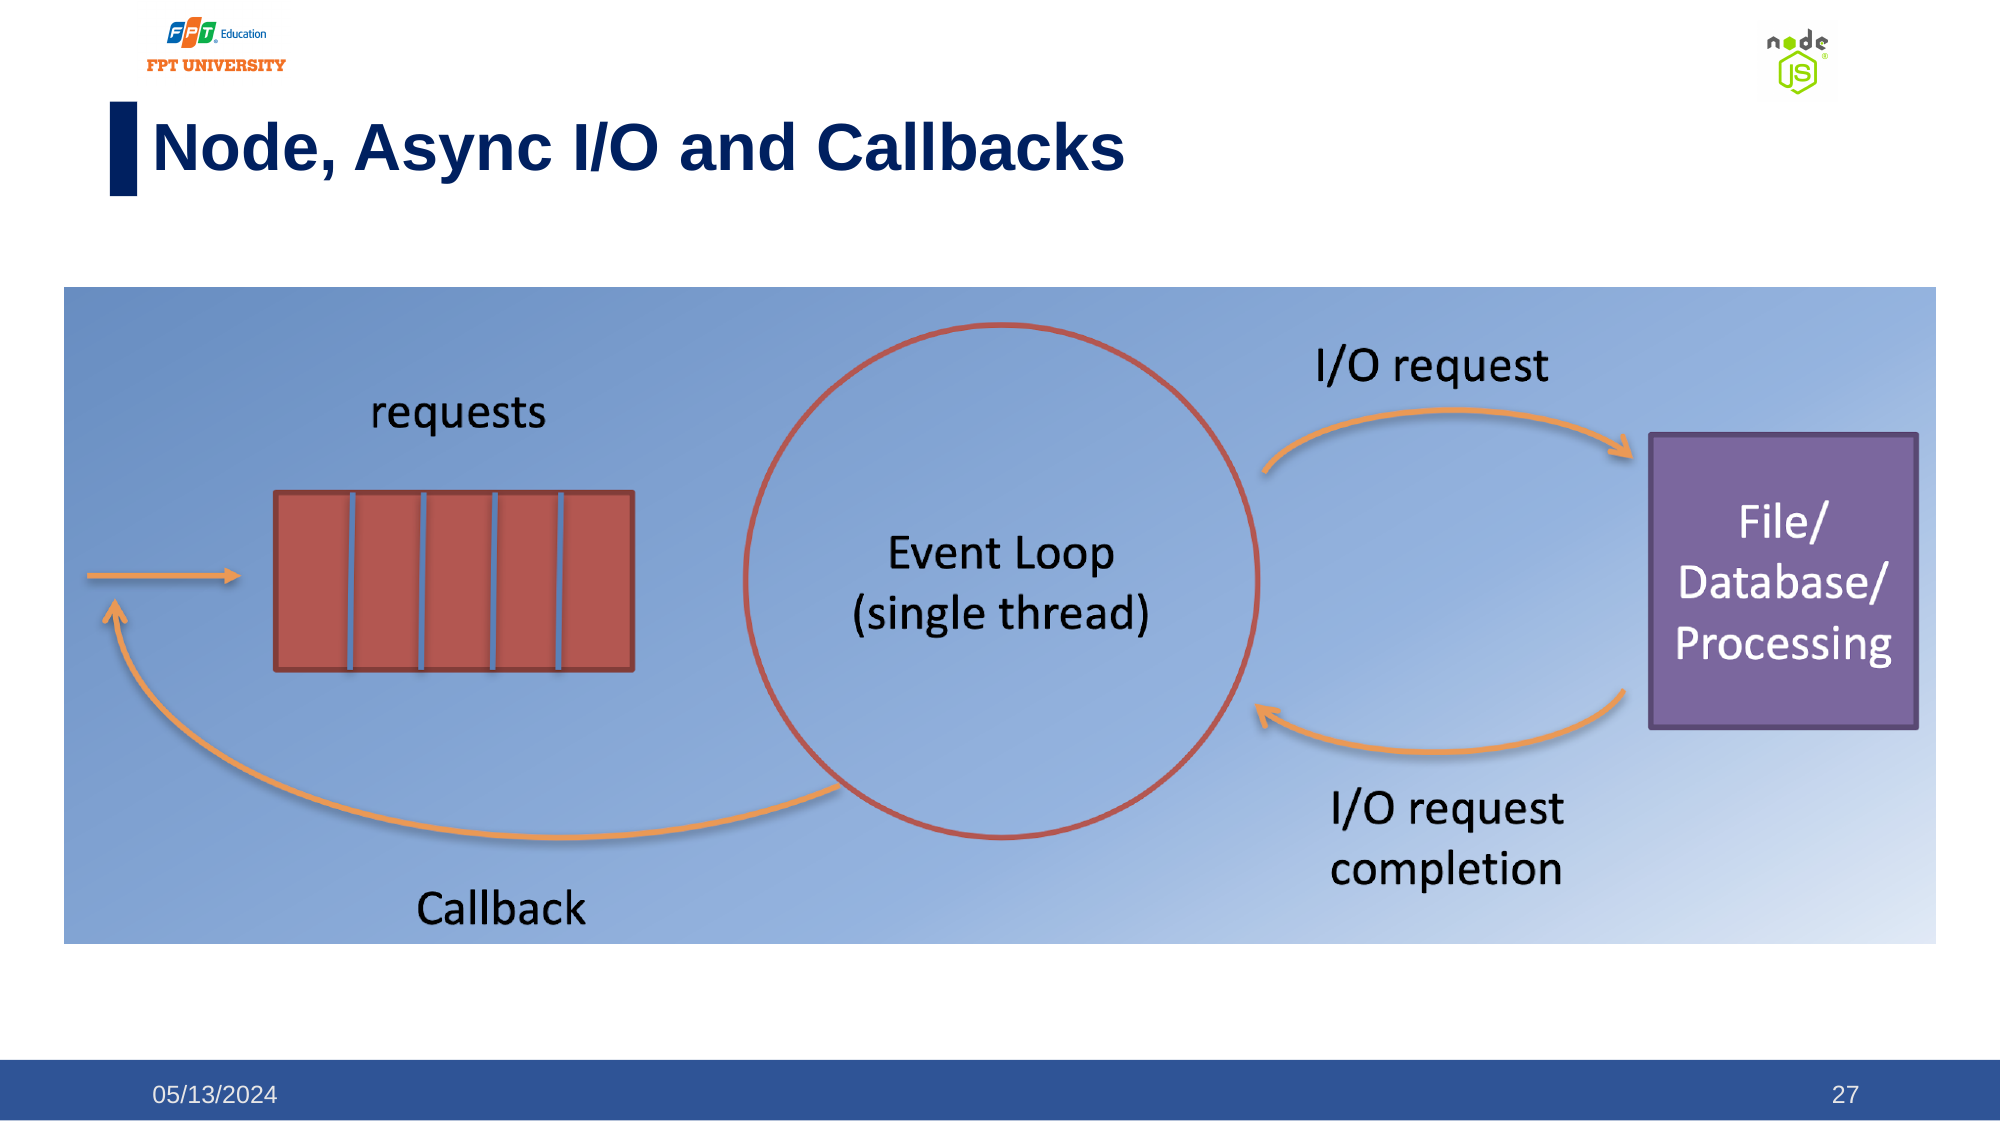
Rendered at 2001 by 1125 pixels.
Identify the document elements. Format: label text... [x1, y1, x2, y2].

title Node, Async I/O and Callbacks [137, 101, 1650, 197]
slide_number ‹#› [1424, 1063, 1875, 1123]
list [64, 287, 1936, 944]
picture [1757, 20, 1838, 102]
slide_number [137, 1063, 588, 1123]
picture [137, 1, 291, 86]
